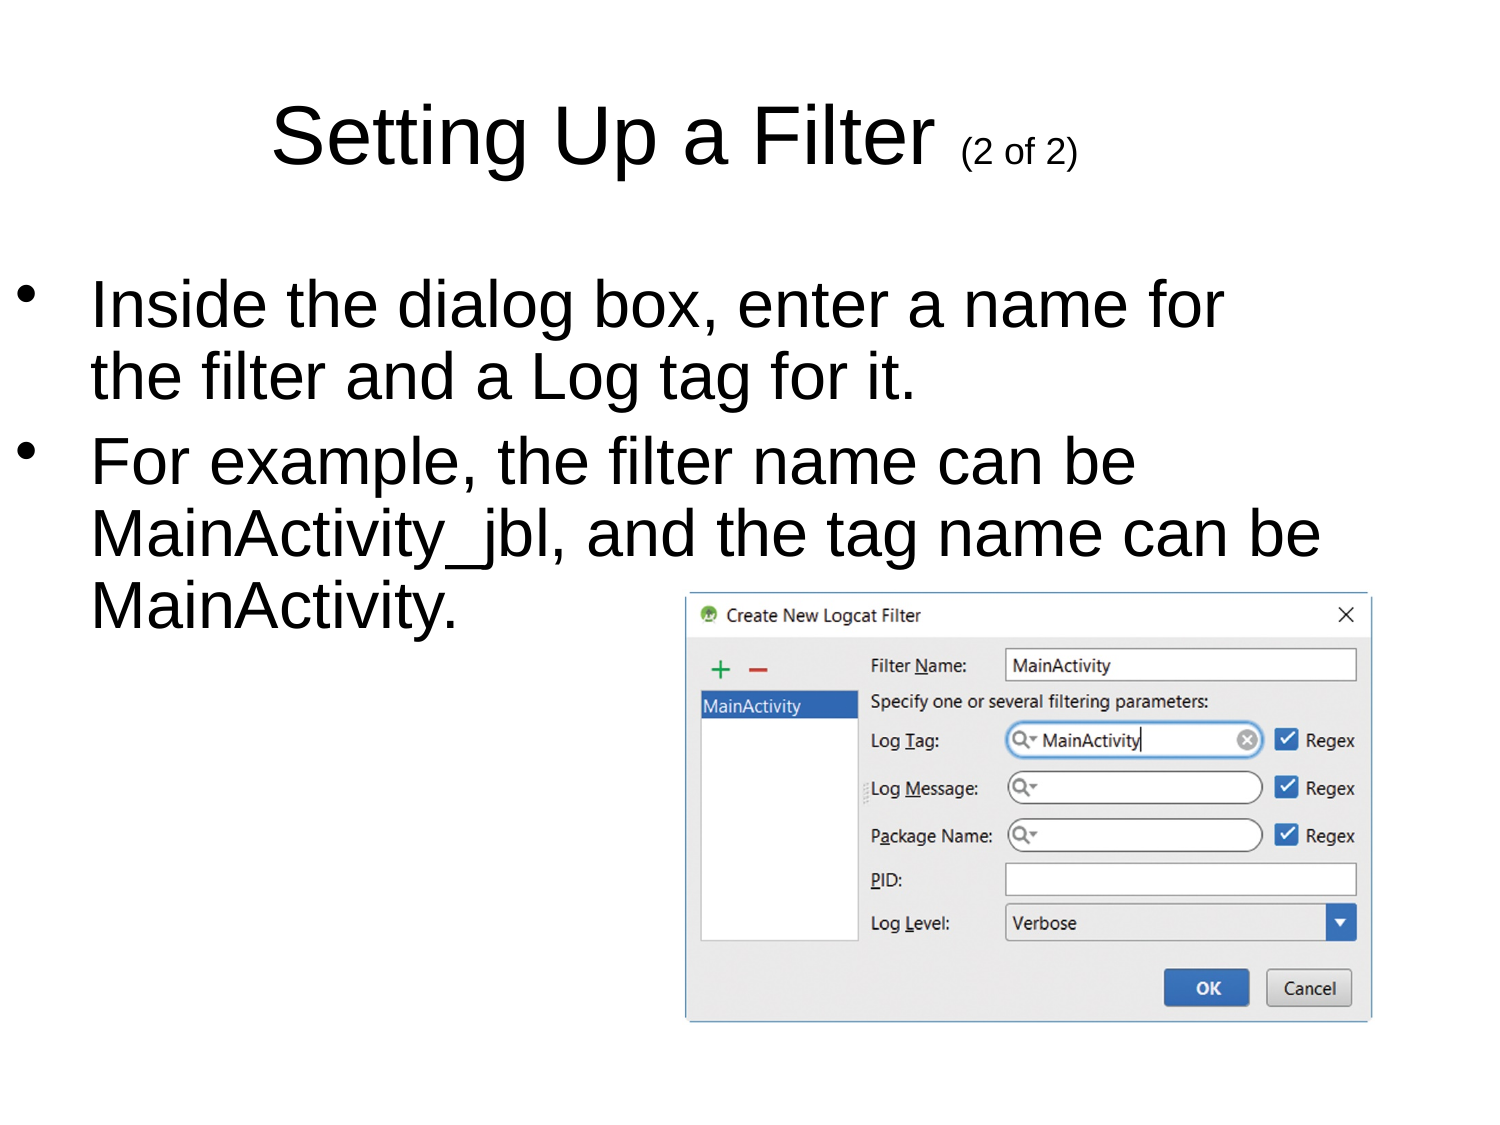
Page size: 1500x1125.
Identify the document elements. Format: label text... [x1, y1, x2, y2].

title Setting Up a Filter (2 of 2) [0, 37, 1350, 225]
list Inside the dialog box, enter a name for the filter and a Log tag for it. For example, the filter name can be MainActivity_jbl, and the tag name can be MainActivity. [0, 262, 1350, 938]
picture [682, 589, 1376, 1026]
